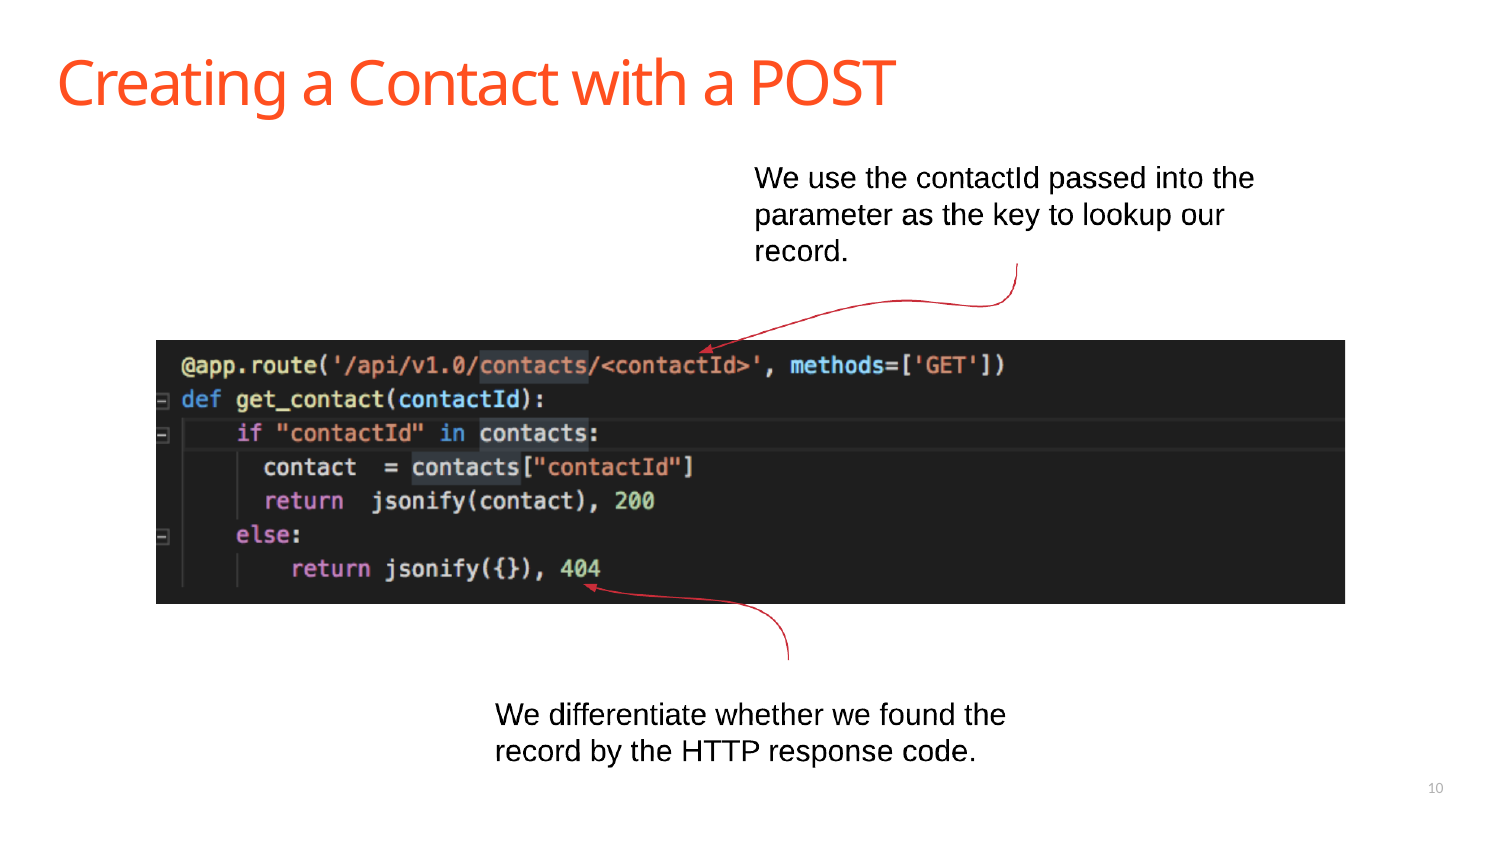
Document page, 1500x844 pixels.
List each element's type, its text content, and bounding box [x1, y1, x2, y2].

title Creating a Contact with a POST [56, 51, 1444, 148]
slide_number 10 [1375, 764, 1444, 810]
picture [125, 129, 1375, 844]
